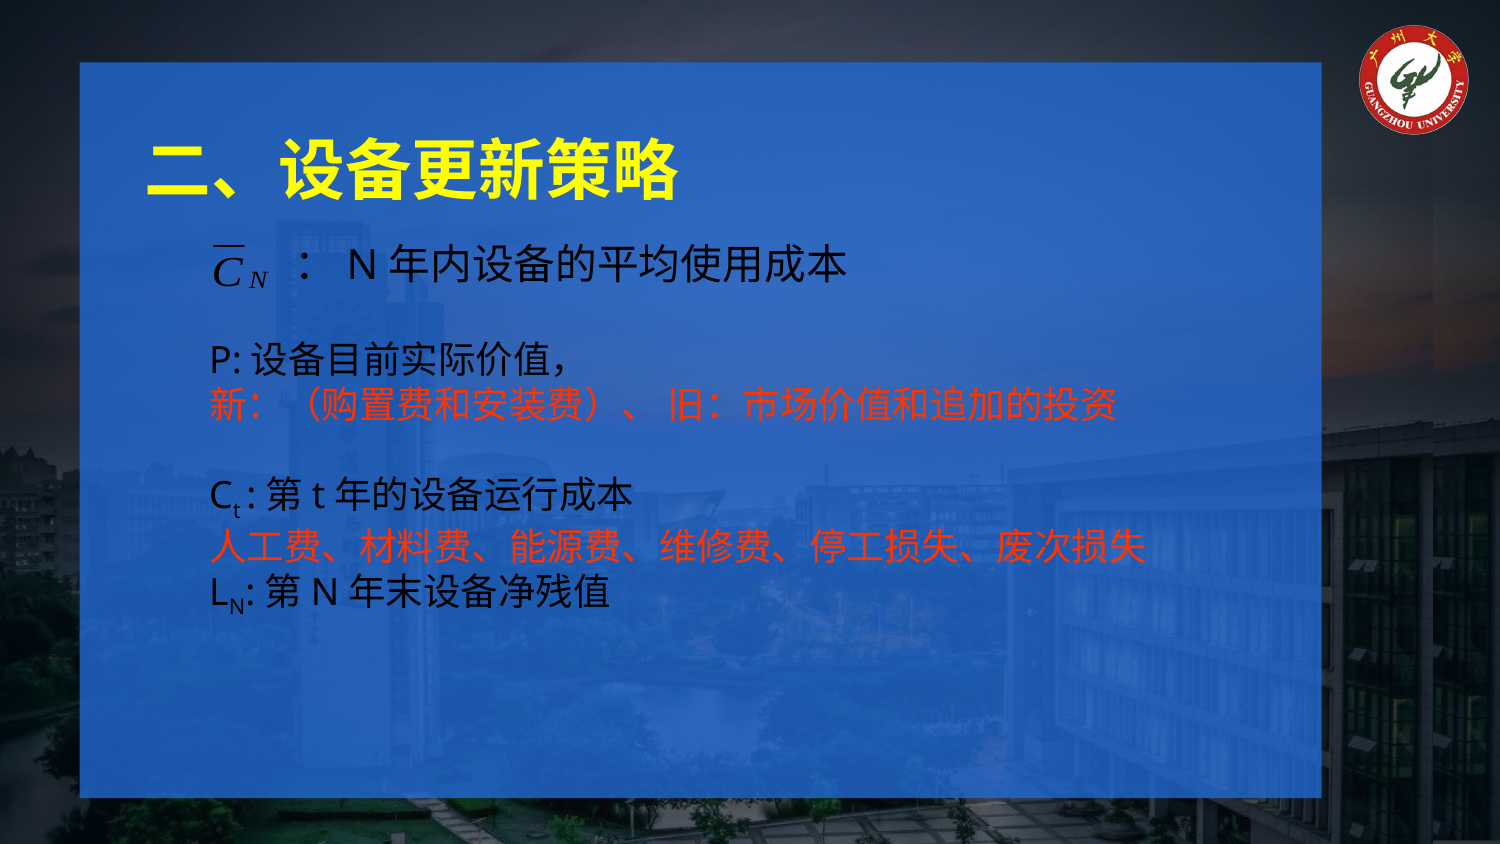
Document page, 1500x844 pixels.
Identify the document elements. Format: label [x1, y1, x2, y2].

list [206, 236, 281, 297]
text_box [0, 0, 1500, 844]
picture [1356, 23, 1470, 136]
